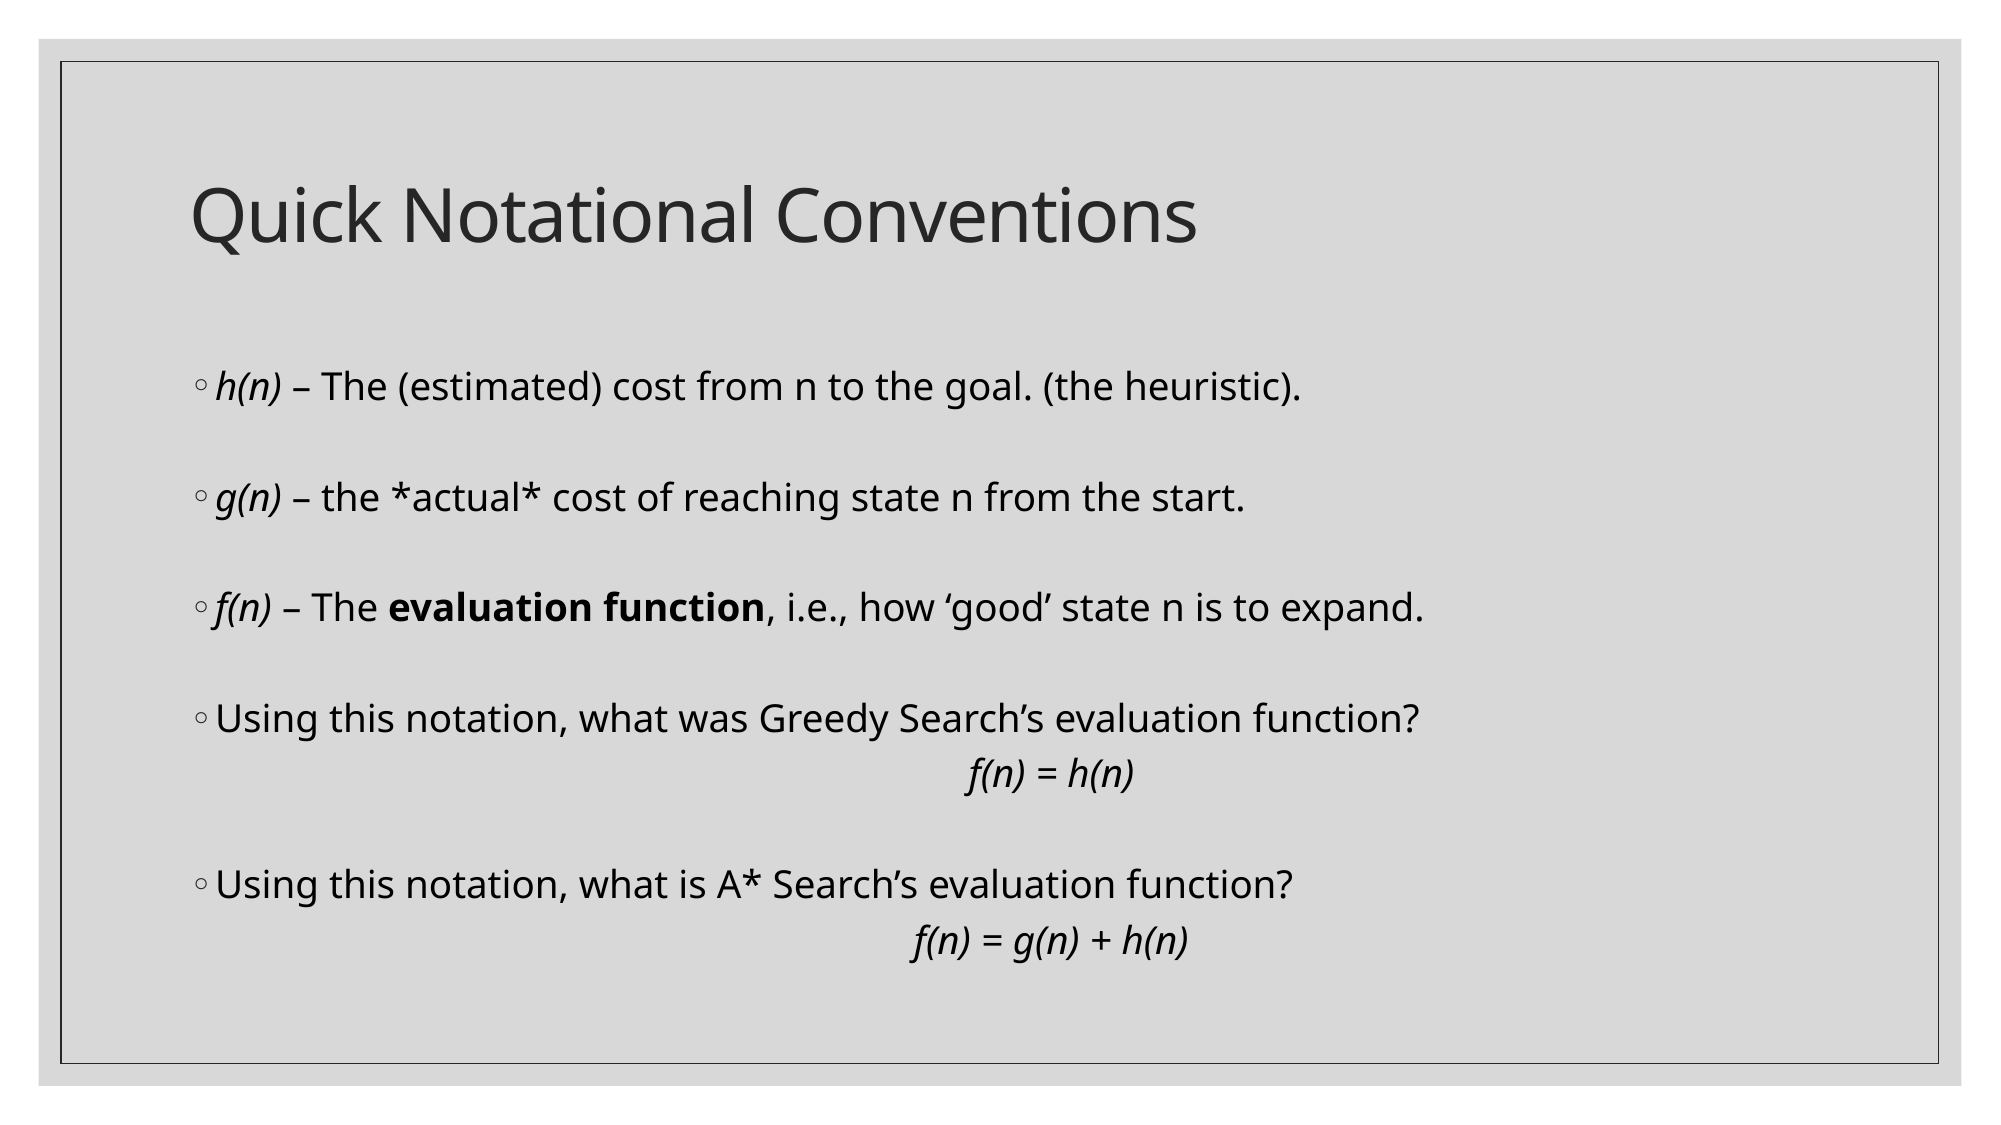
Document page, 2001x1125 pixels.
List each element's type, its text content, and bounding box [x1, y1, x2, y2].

title Quick Notational Conventions [174, 105, 689, 331]
text_box [1268, 977, 1702, 1080]
text_box [689, 71, 1943, 345]
list h(n) – The (estimated) cost from n to the goal. (the heuristic). g(n) – the *actual* cost of reaching state n from the start. f(n) – The evaluation function, i.e., how ‘good’ state n is to expand. Using this notation, what was Greedy Search’s evaluation function? f(n) = h(n) Using this notation, what is A* Search’s evaluation function? f(n) = g(n) + h(n) [174, 345, 1919, 977]
